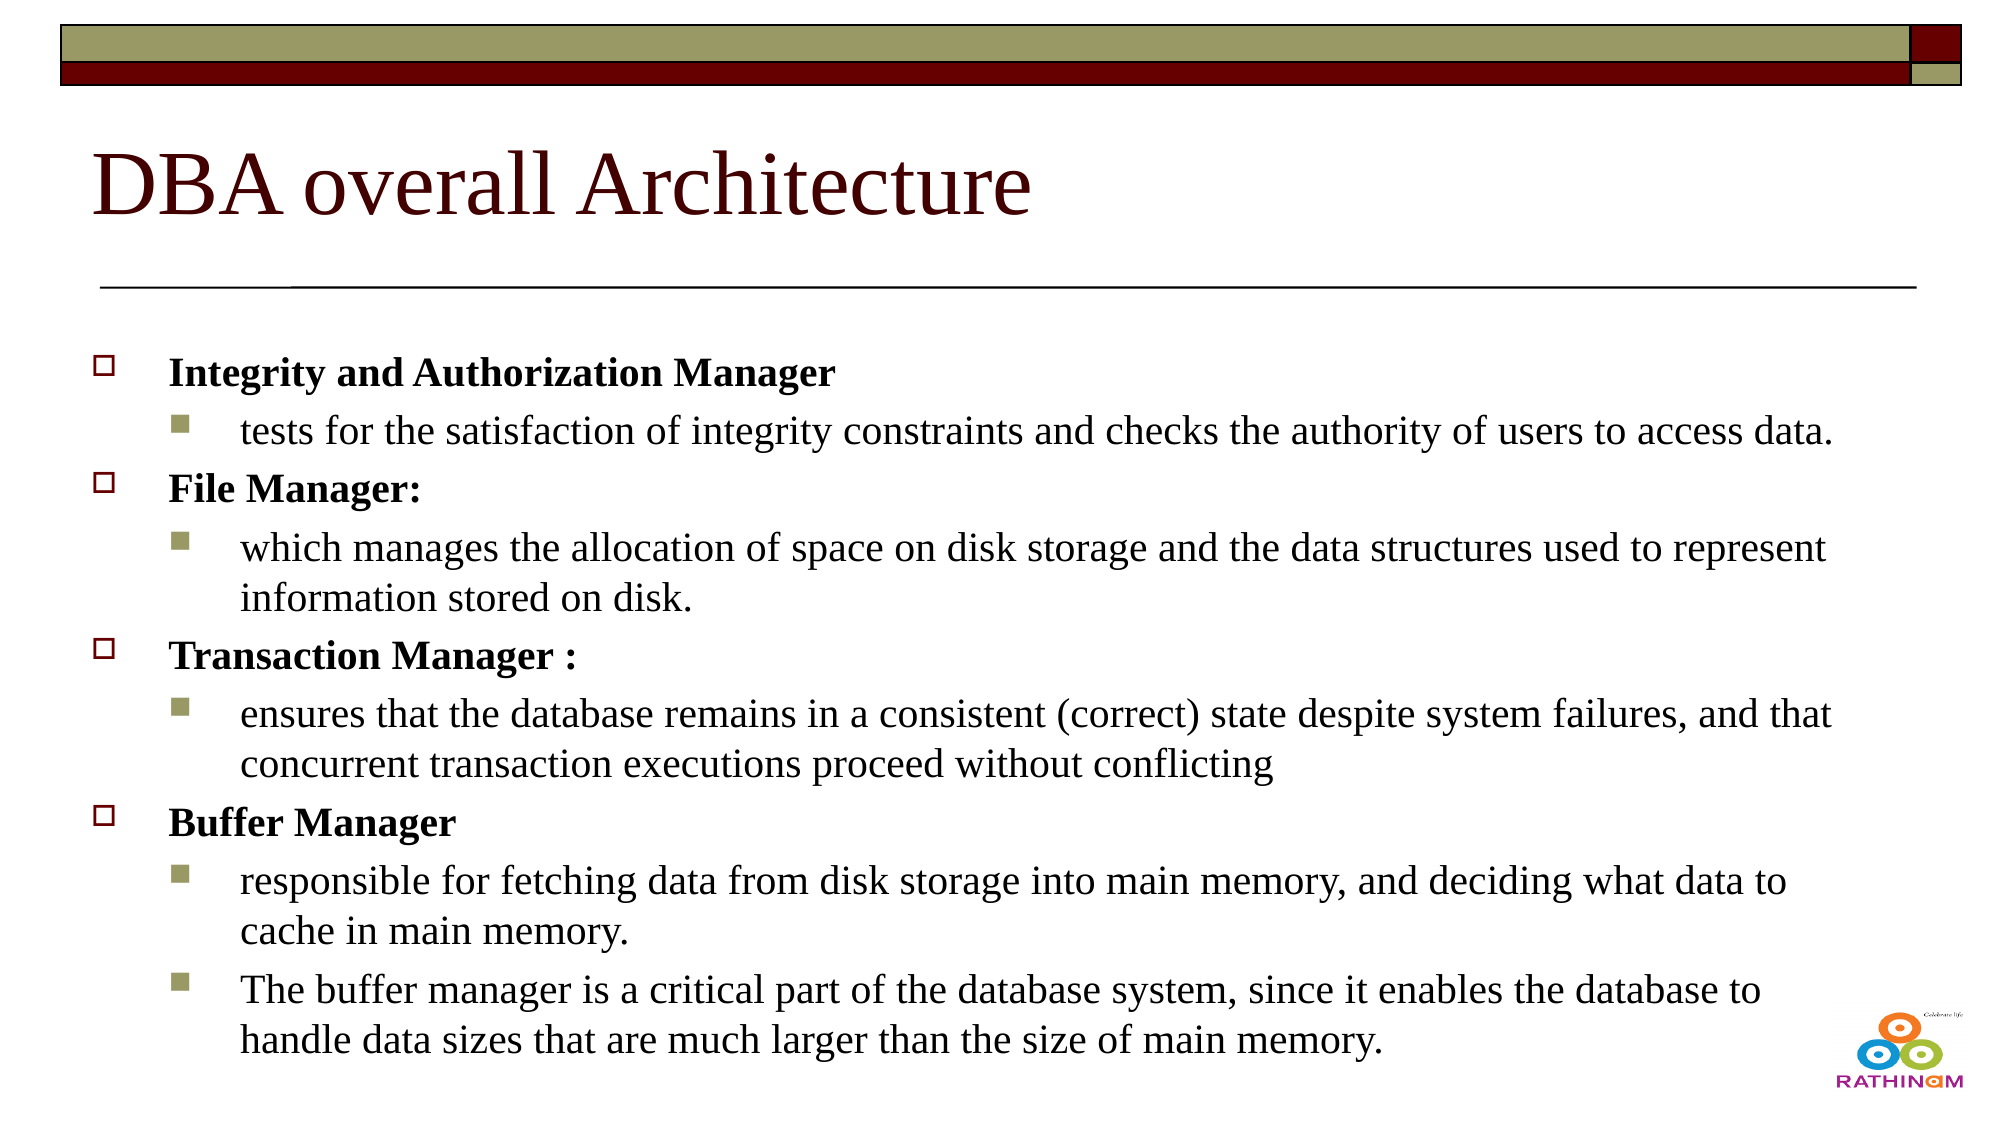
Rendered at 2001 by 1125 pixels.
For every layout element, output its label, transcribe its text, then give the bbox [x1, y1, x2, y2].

list Integrity and Authorization Manager tests for the satisfaction of integrity constraints and checks the authority of users to access data. File Manager: which manages the allocation of space on disk storage and the data structures used to represent information stored on disk. Transaction Manager : ensures that the database remains in a consistent (correct) state despite system failures, and that concurrent transaction executions proceed without conflicting Buffer Manager responsible for fetching data from disk storage into main memory, and deciding what data to cache in main memory. The buffer manager is a critical part of the database system, since it enables the database to handle data sizes that are much larger than the size of main memory. [76, 337, 1877, 1023]
picture [1830, 1000, 1969, 1100]
title DBA overall Architecture [76, 52, 1877, 241]
